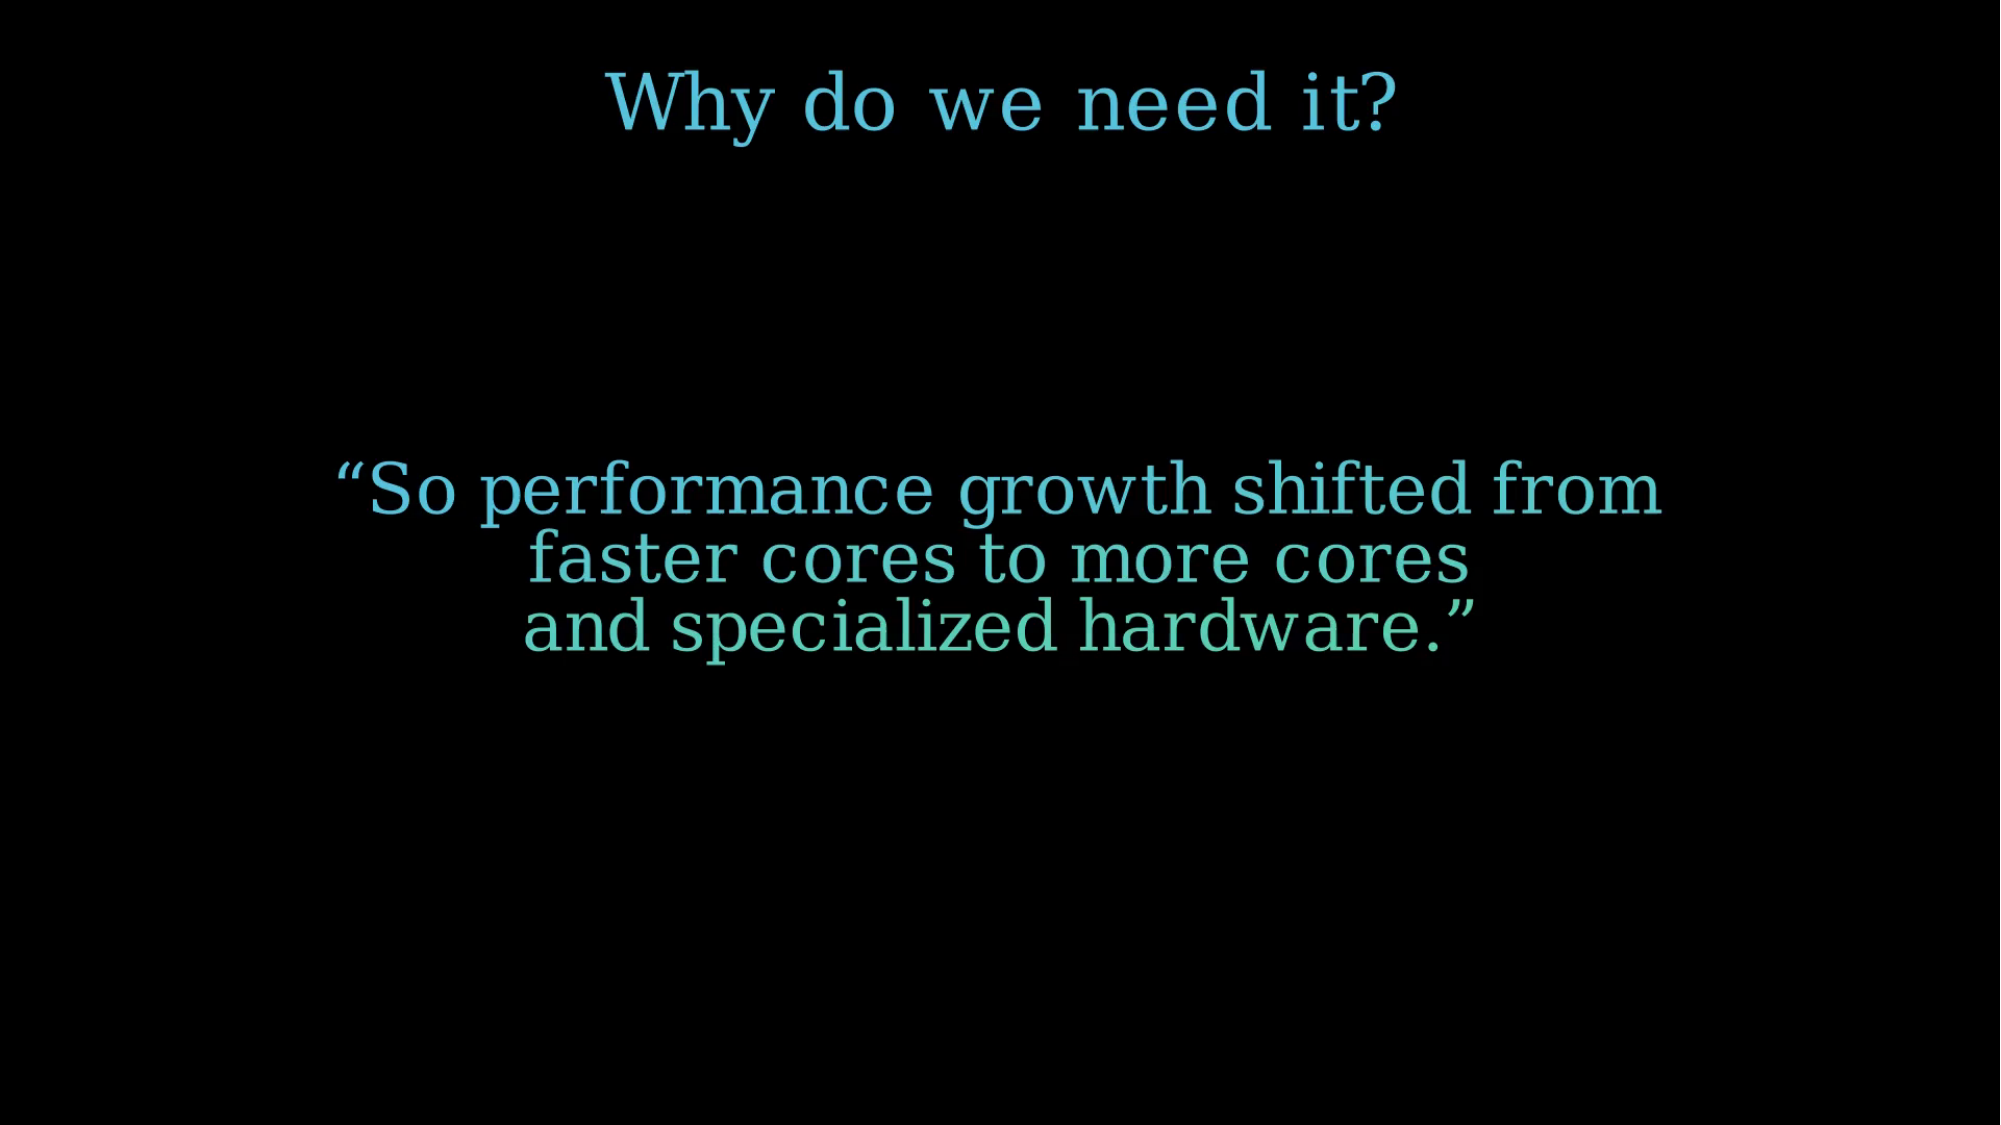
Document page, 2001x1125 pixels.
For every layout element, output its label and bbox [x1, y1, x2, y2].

text_box [0, 0, 2000, 1125]
